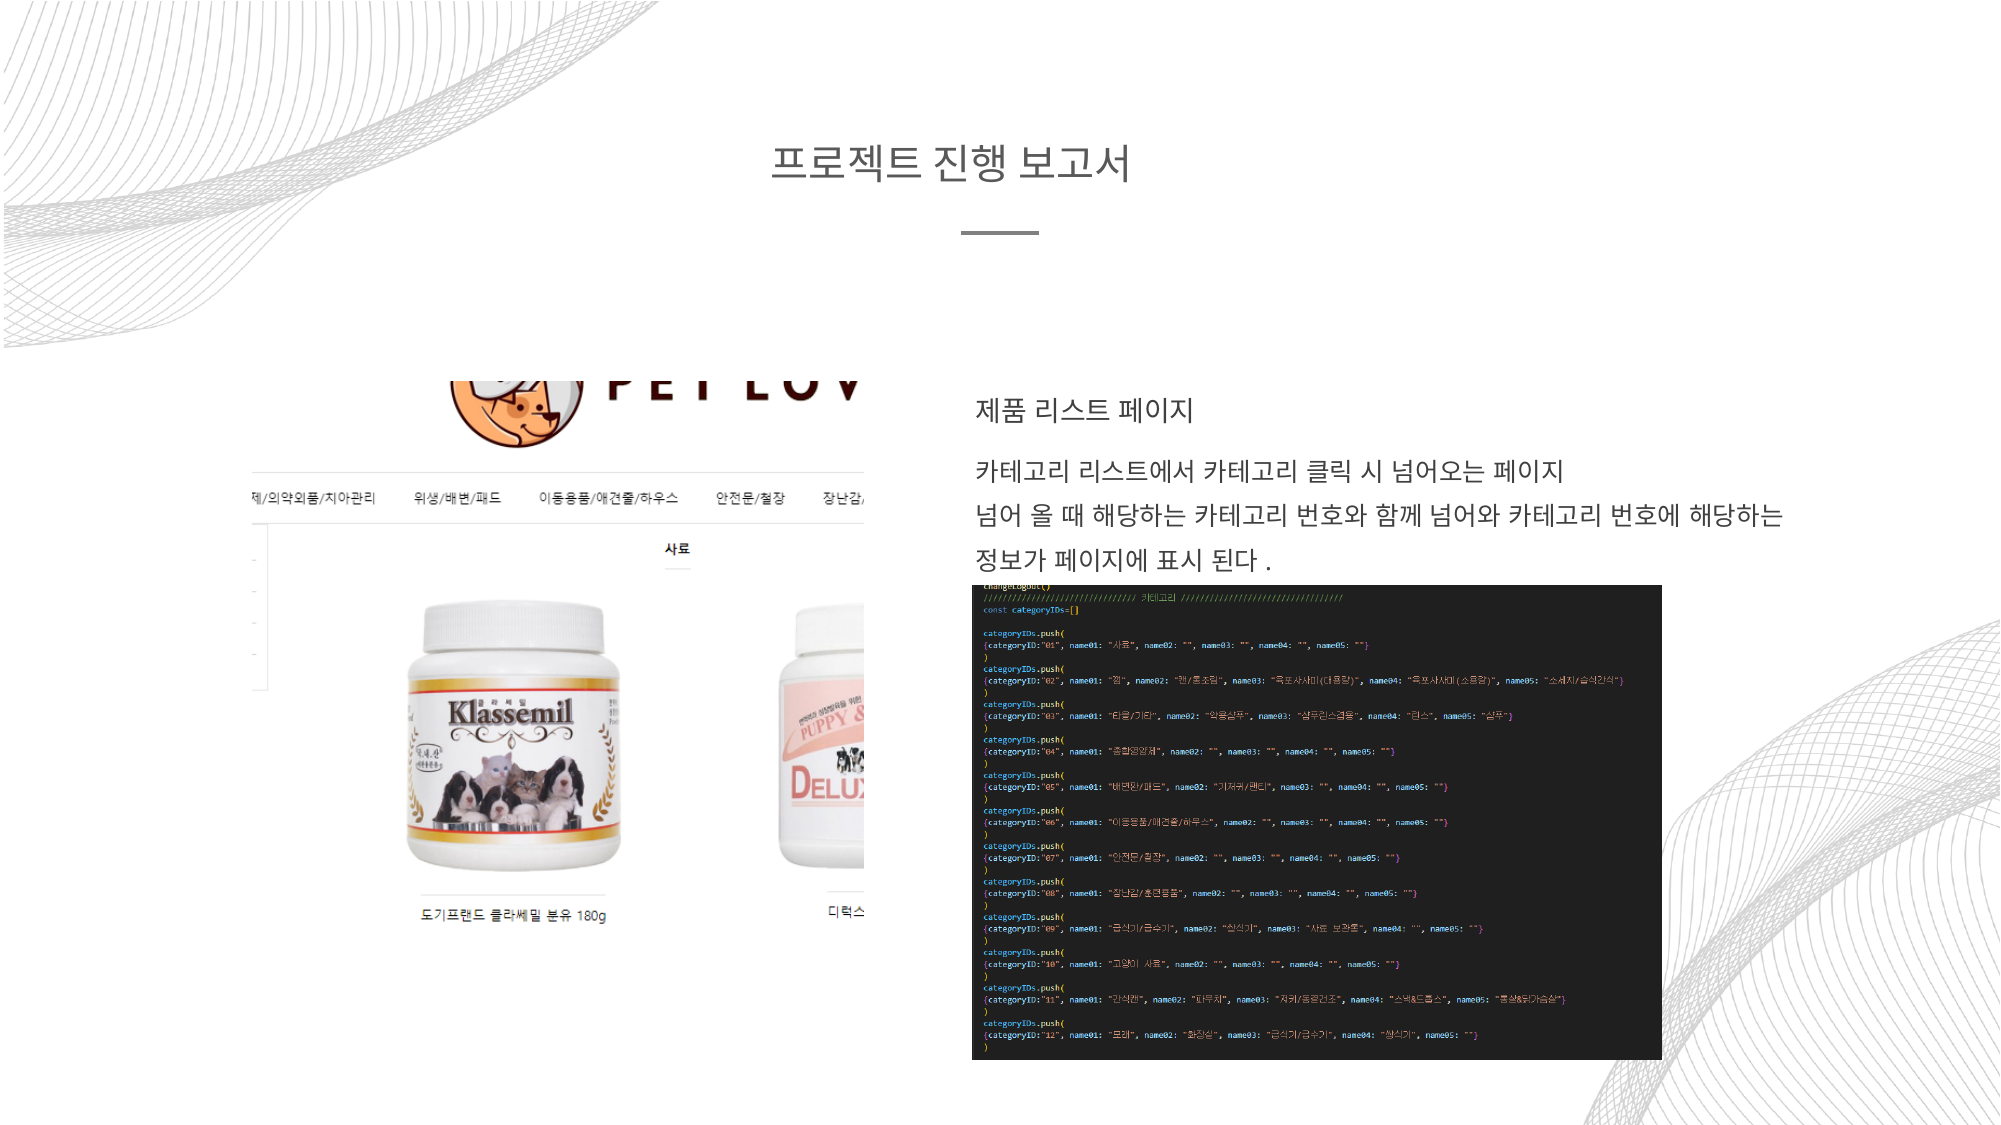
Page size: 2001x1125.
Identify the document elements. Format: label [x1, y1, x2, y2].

text_box [755, 123, 2000, 586]
picture [972, 585, 1662, 1060]
picture [252, 381, 864, 940]
